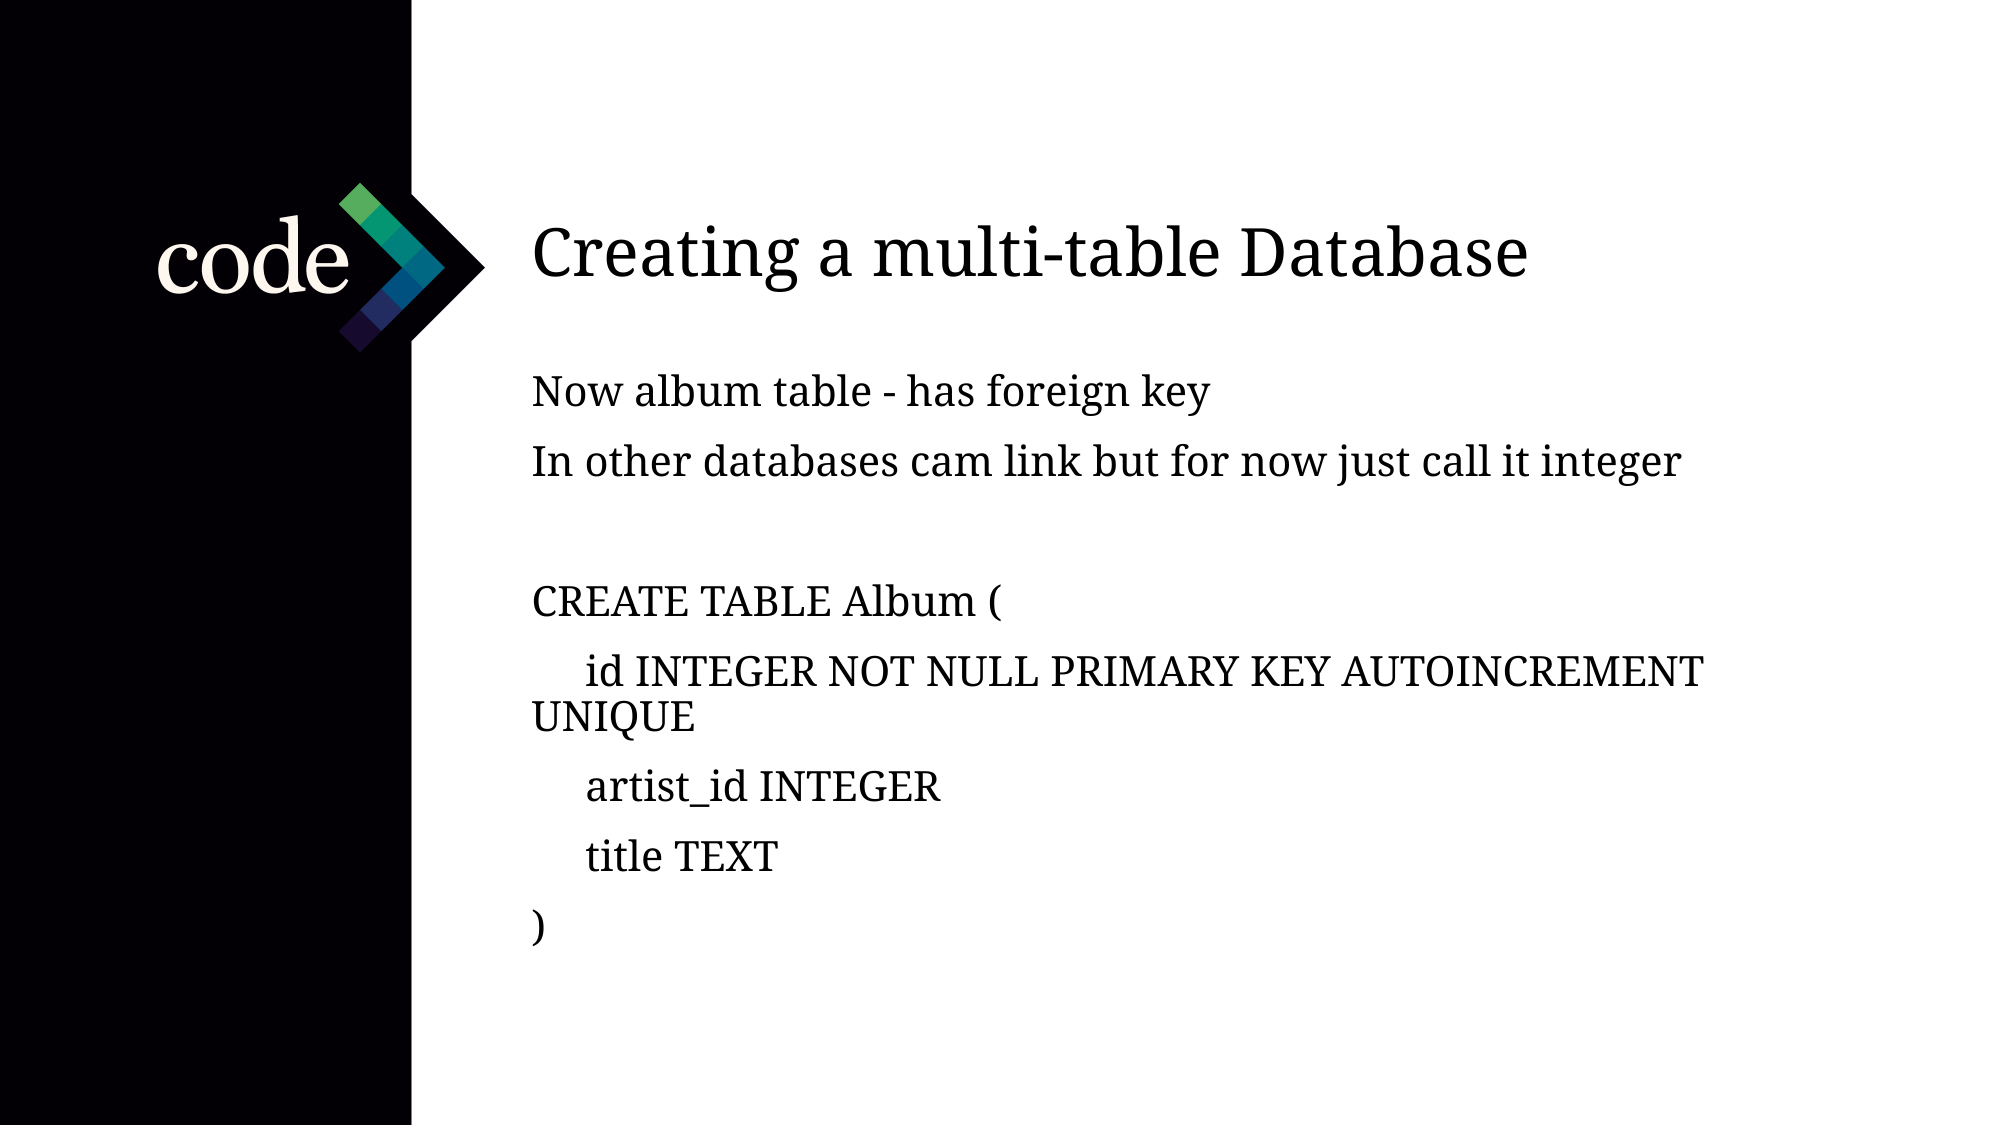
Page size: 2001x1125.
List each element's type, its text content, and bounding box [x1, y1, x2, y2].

text_box Creating a multi-table Database [516, 144, 1760, 299]
text_box Now album table - has foreign key In other databases cam link but for now just call it integer CREATE TABLE Album ( id INTEGER NOT NULL PRIMARY KEY AUTOINCREMENT UNIQUE artist_id INTEGER title TEXT ) [516, 363, 1873, 1019]
picture [0, 0, 2000, 1125]
